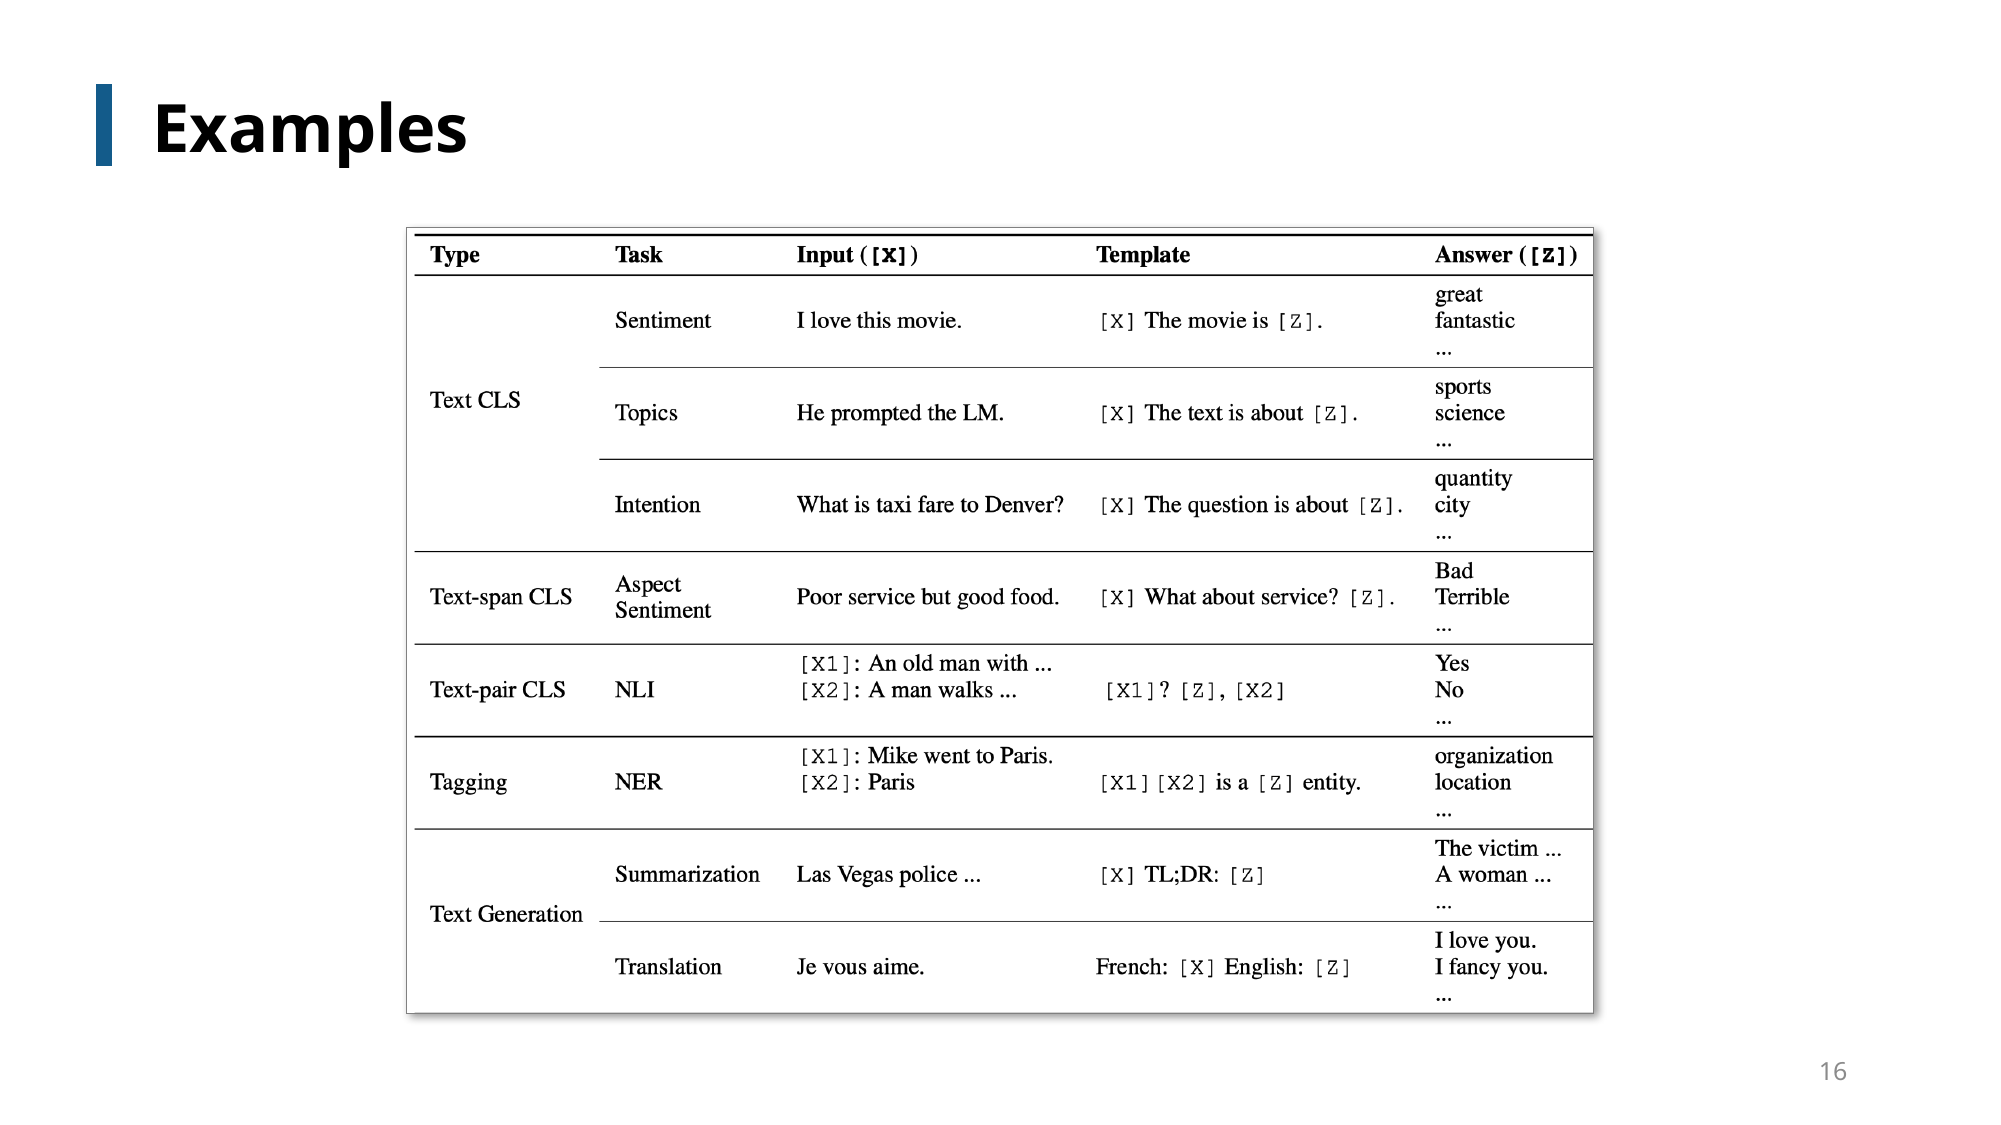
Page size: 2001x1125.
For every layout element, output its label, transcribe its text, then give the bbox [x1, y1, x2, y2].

slide_number 16 [1412, 1042, 1863, 1103]
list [406, 227, 1594, 1014]
title Examples [137, 59, 1863, 203]
